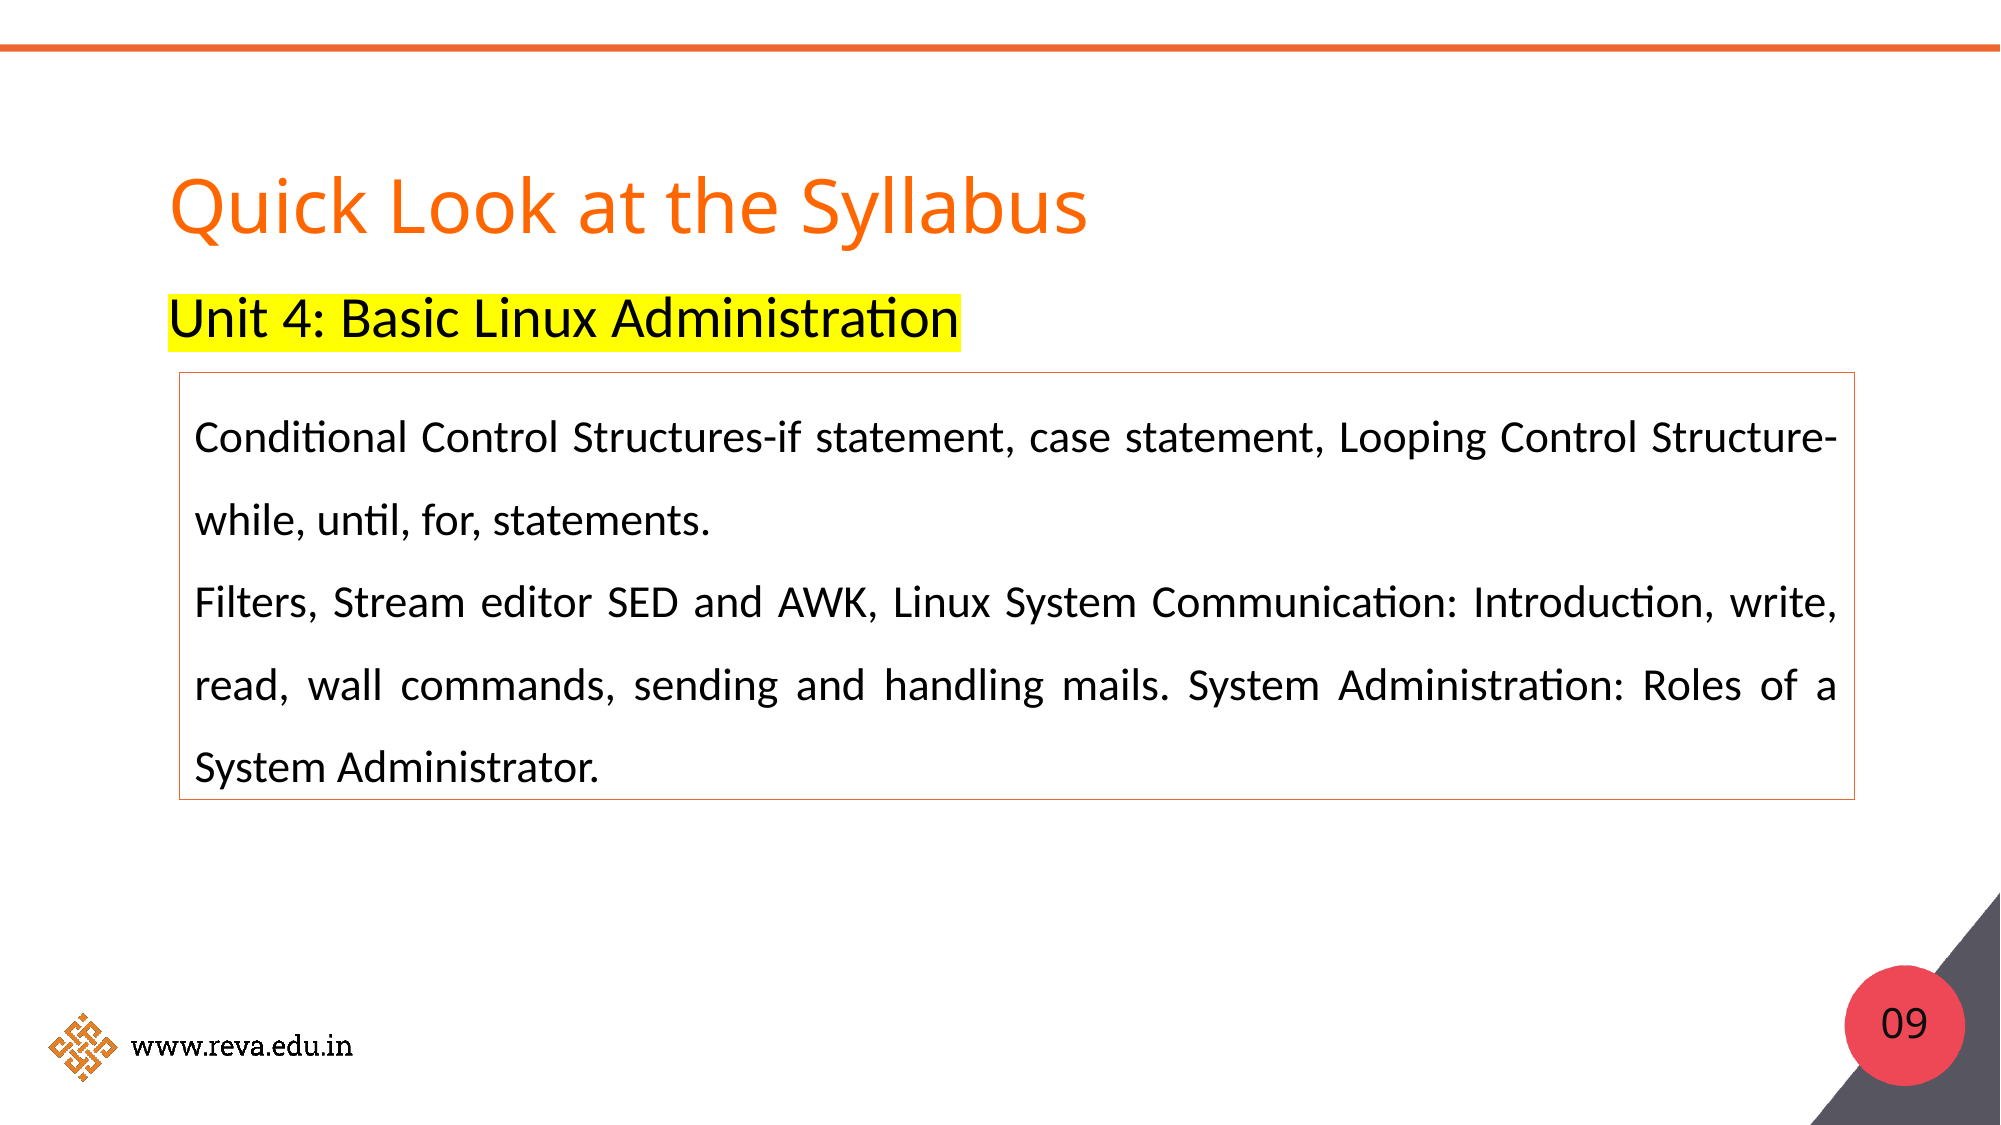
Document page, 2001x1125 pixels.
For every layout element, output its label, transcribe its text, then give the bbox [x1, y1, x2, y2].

text_box 09 [1865, 989, 1944, 1054]
picture [1801, 882, 2000, 1125]
text_box Conditional Control Structures-if statement, case statement, Looping Control Structure-while, until, for, statements. Filters, Stream editor SED and AWK, Linux System Communication: Introduction, write, read, wall commands, sending and handling mails. System Administration: Roles of a System Administrator. [179, 372, 1855, 800]
text_box Unit 4: Basic Linux Administration [153, 236, 1429, 343]
picture [31, 1003, 366, 1092]
title Quick Look at the Syllabus [153, 115, 1429, 236]
